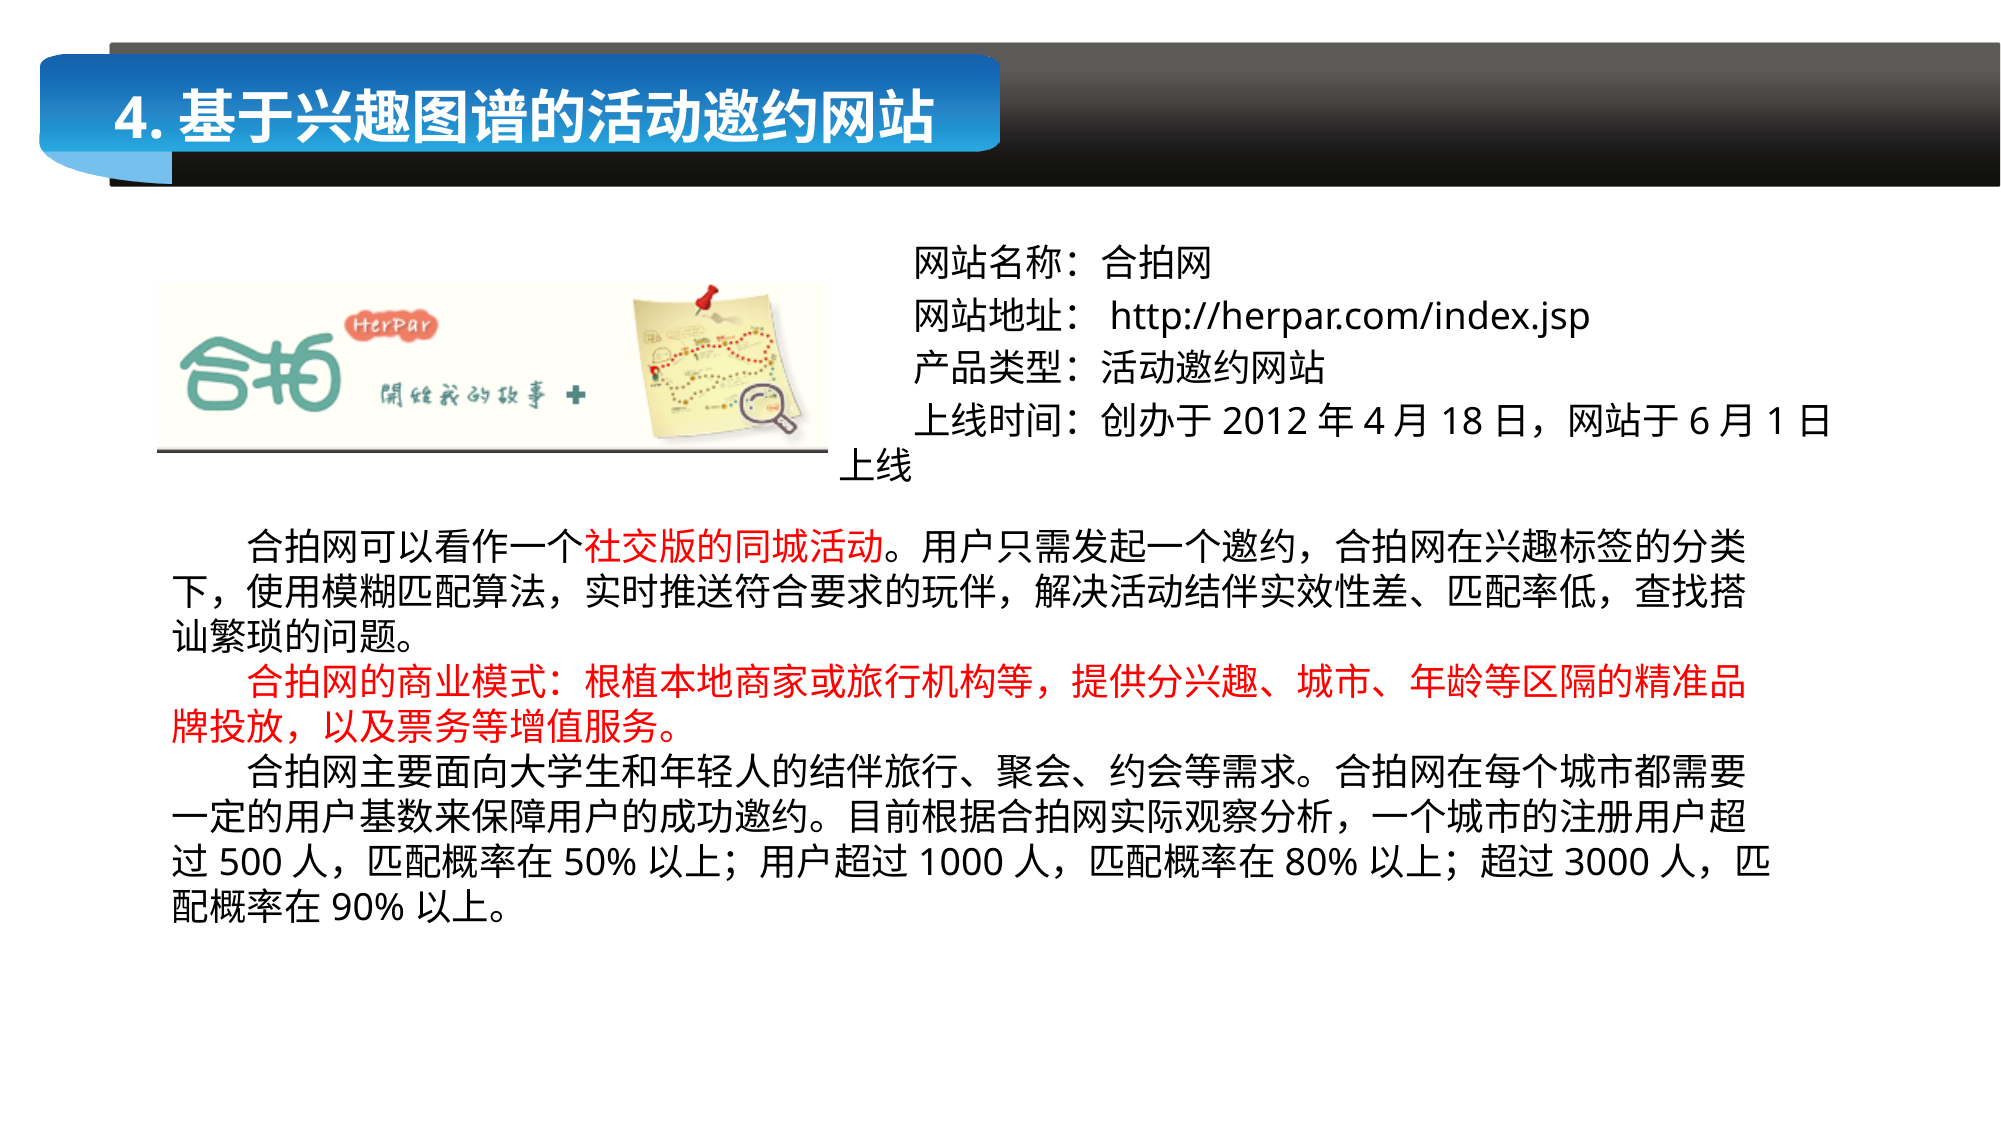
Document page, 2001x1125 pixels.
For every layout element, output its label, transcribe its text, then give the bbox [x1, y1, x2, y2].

text_box 合拍网可以看作一个社交版的同城活动。用户只需发起一个邀约，合拍网在兴趣标签的分类下，使用模糊匹配算法，实时推送符合要求的玩伴，解决活动结伴实效性差、匹配率低，查找搭讪繁琐的问题。 合拍网的商业模式：根植本地商家或旅行机构等，提供分兴趣、城市、年龄等区隔的精准品牌投放，以及票务等增值服务。 合拍网主要面向大学生和年轻人的结伴旅行、聚会、约会等需求。合拍网在每个城市都需要一定的用户基数来保障用户的成功邀约。目前根据合拍网实际观察分析，一个城市的注册用户超过500人，匹配概率在50%以上；用户超过1000人，匹配概率在80%以上；超过3000人，匹配概率在90%以上。 [157, 515, 1788, 935]
picture [109, 42, 2001, 187]
title 4.基于兴趣图谱的活动邀约网站 [99, 45, 1160, 185]
picture [39, 54, 99, 184]
picture [156, 281, 828, 453]
list 网站名称：合拍网 网站地址：http://herpar.com/index.jsp 产品类型：活动邀约网站 上线时间：创办于2012年4月18日，网站于6月1日上线 [823, 231, 1868, 1004]
